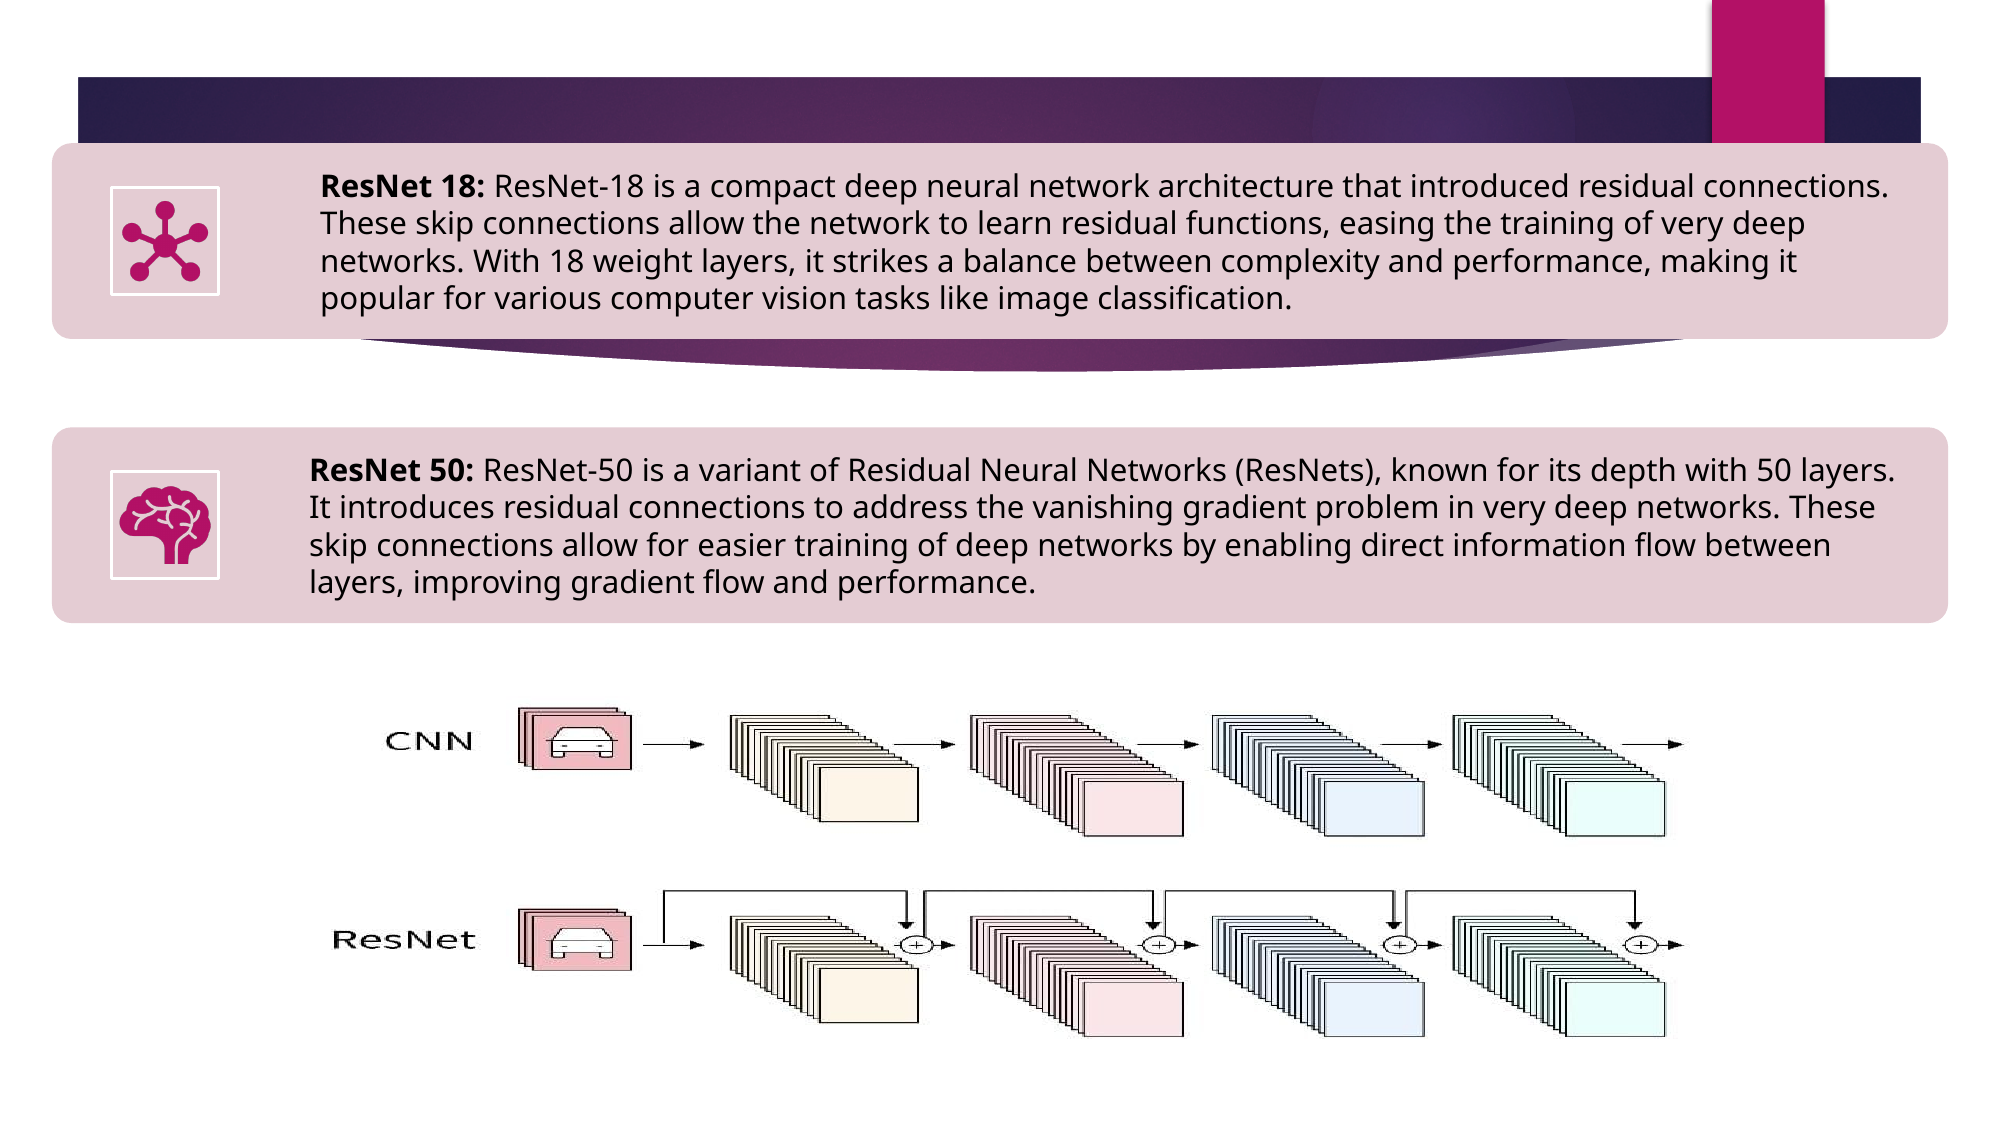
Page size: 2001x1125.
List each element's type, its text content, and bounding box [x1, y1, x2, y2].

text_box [51, 47, 1949, 701]
slide_number 19 [1499, 1021, 1950, 1082]
picture [232, 701, 1742, 1061]
